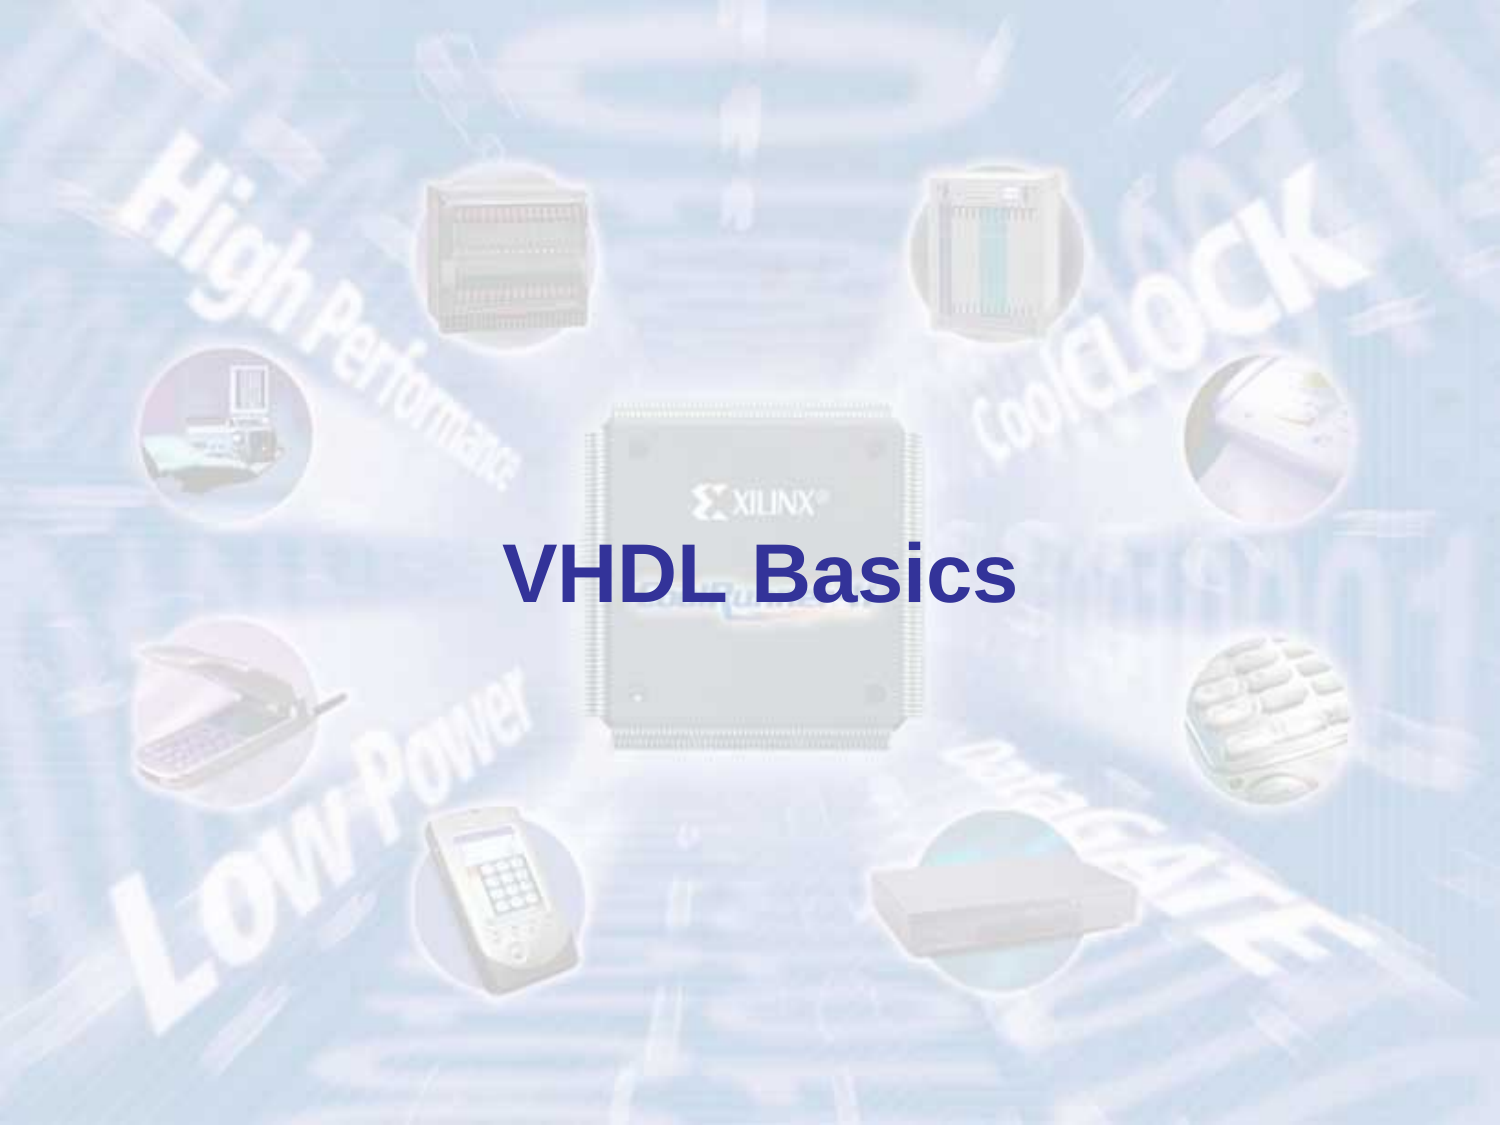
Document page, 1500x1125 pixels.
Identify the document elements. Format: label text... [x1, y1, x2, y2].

text_box [0, 0, 1500, 1125]
title VHDL Basics [499, 472, 1021, 663]
